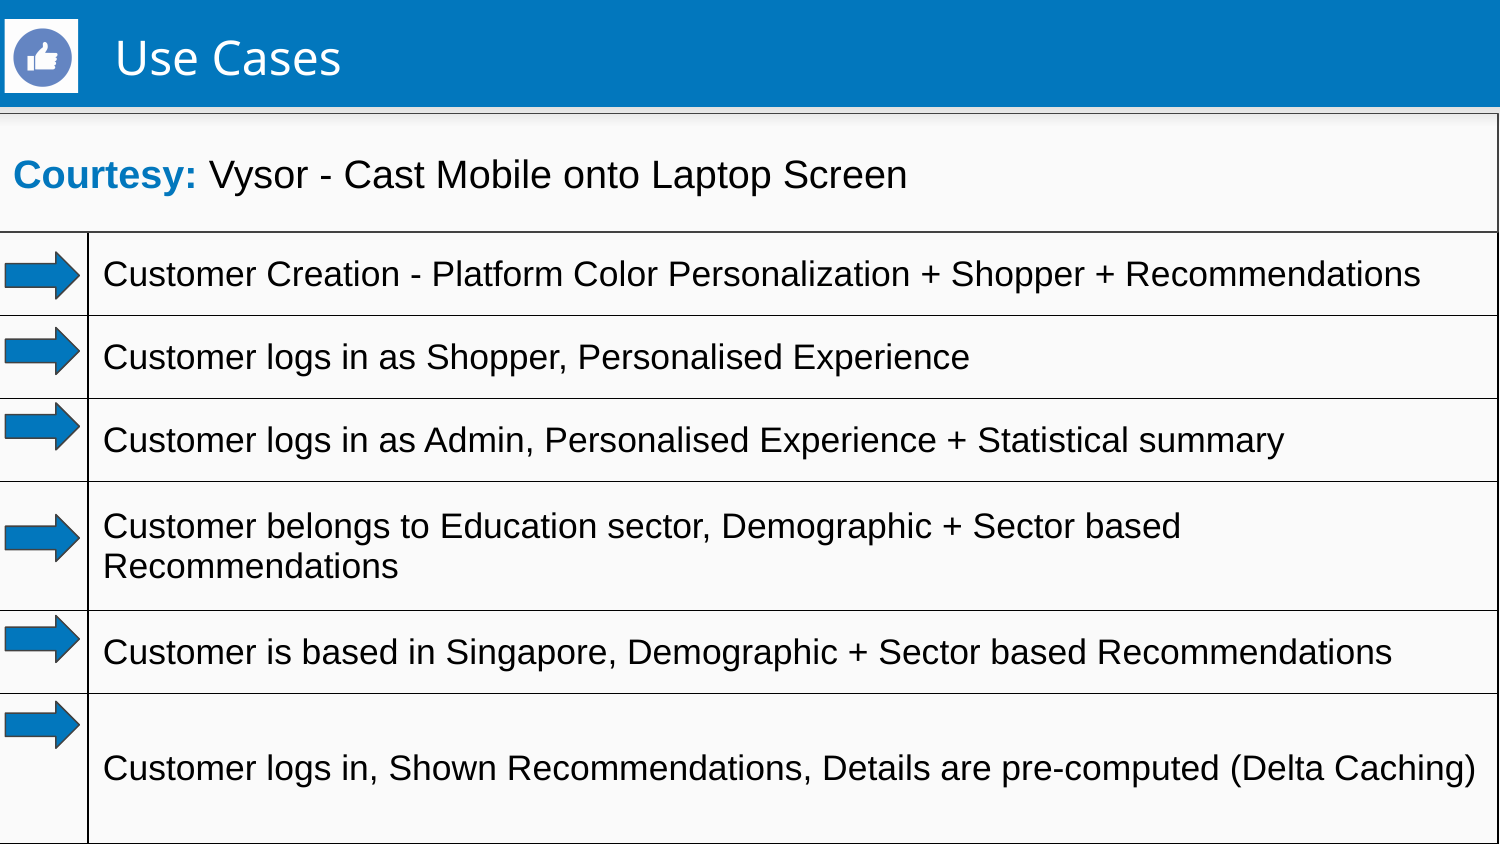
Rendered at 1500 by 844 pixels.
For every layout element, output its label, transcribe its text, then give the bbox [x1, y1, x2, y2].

text_box [5, 615, 80, 663]
table_cell [0, 611, 87, 693]
text_box [5, 514, 80, 562]
table_header Customer Creation - Platform Color Personalization + Shopper + Recommendations [89, 233, 1497, 315]
table_header [0, 233, 87, 315]
table_cell Customer logs in as Admin, Personalised Experience + Statistical summary [89, 399, 1497, 481]
table_cell [0, 694, 87, 843]
text_box [5, 701, 80, 749]
table_cell [0, 399, 87, 481]
table_cell Customer logs in as Shopper, Personalised Experience [89, 316, 1497, 398]
table_cell Customer is based in Singapore, Demographic + Sector based Recommendations [89, 611, 1497, 693]
text_box [5, 251, 80, 299]
title Use Cases [24, 6, 1473, 106]
table_cell [0, 316, 87, 398]
text_box [5, 402, 80, 450]
text_box Courtesy: Vysor - Cast Mobile onto Laptop Screen [0, 113, 1499, 233]
table_cell Customer belongs to Education sector, Demographic + Sector based Recommendations [89, 482, 1497, 610]
table_cell Customer logs in, Shown Recommendations, Details are pre-computed (Delta Caching) [89, 694, 1497, 843]
picture [4, 18, 79, 93]
text_box [5, 327, 80, 375]
table_cell [0, 482, 87, 610]
